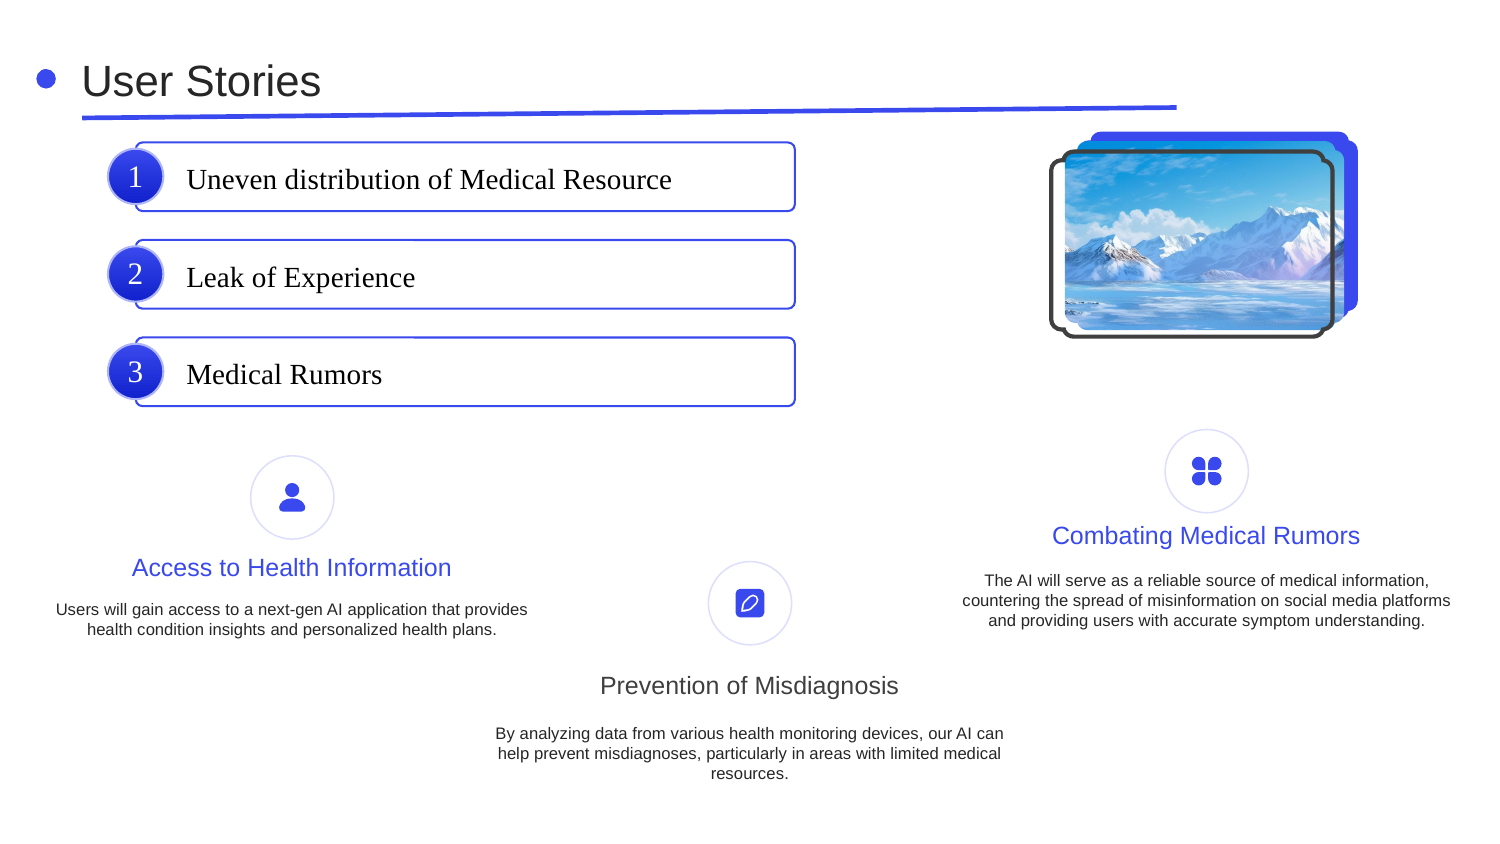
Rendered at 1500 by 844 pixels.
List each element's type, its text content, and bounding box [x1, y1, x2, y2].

text_box Medical Rumors [174, 349, 995, 396]
text_box [156, 255, 164, 293]
text_box [116, 294, 155, 302]
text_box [1161, 425, 1252, 517]
text_box 3 [115, 348, 156, 391]
text_box Leak of Experience [174, 252, 995, 299]
text_box [36, 69, 56, 89]
text_box [120, 148, 151, 153]
text_box Prevention of Misdiagnosis [493, 657, 1006, 713]
text_box [116, 352, 164, 400]
text_box Combating Medical Rumors [950, 507, 1463, 562]
text_box The AI will serve as a reliable source of medical information, countering the spread of misinformation on social media platforms and providing users with accurate symptom understanding. [950, 570, 1464, 684]
text_box [1091, 131, 1358, 311]
text_box User Stories [81, 50, 1395, 108]
text_box 2 [115, 250, 156, 294]
text_box [135, 239, 795, 309]
text_box Access to Health Information [36, 542, 549, 590]
text_box [116, 157, 164, 205]
text_box [121, 246, 150, 250]
text_box [107, 255, 115, 293]
text_box [107, 353, 115, 390]
text_box [135, 142, 795, 212]
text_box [84, 107, 1175, 119]
picture [1064, 140, 1345, 331]
text_box Users will gain access to a next-gen AI application that provides health condition insights and personalized health plans. [36, 598, 549, 668]
text_box Uneven distribution of Medical Resource [174, 154, 995, 201]
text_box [704, 558, 796, 649]
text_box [247, 452, 338, 543]
text_box [121, 343, 151, 348]
text_box 1 [115, 153, 156, 196]
text_box [135, 337, 795, 407]
picture [1167, 140, 1176, 146]
text_box [107, 158, 115, 195]
text_box [1051, 160, 1059, 330]
text_box By analyzing data from various health monitoring devices, our AI can help prevent misdiagnoses, particularly in areas with limited medical resources. [493, 722, 1007, 837]
